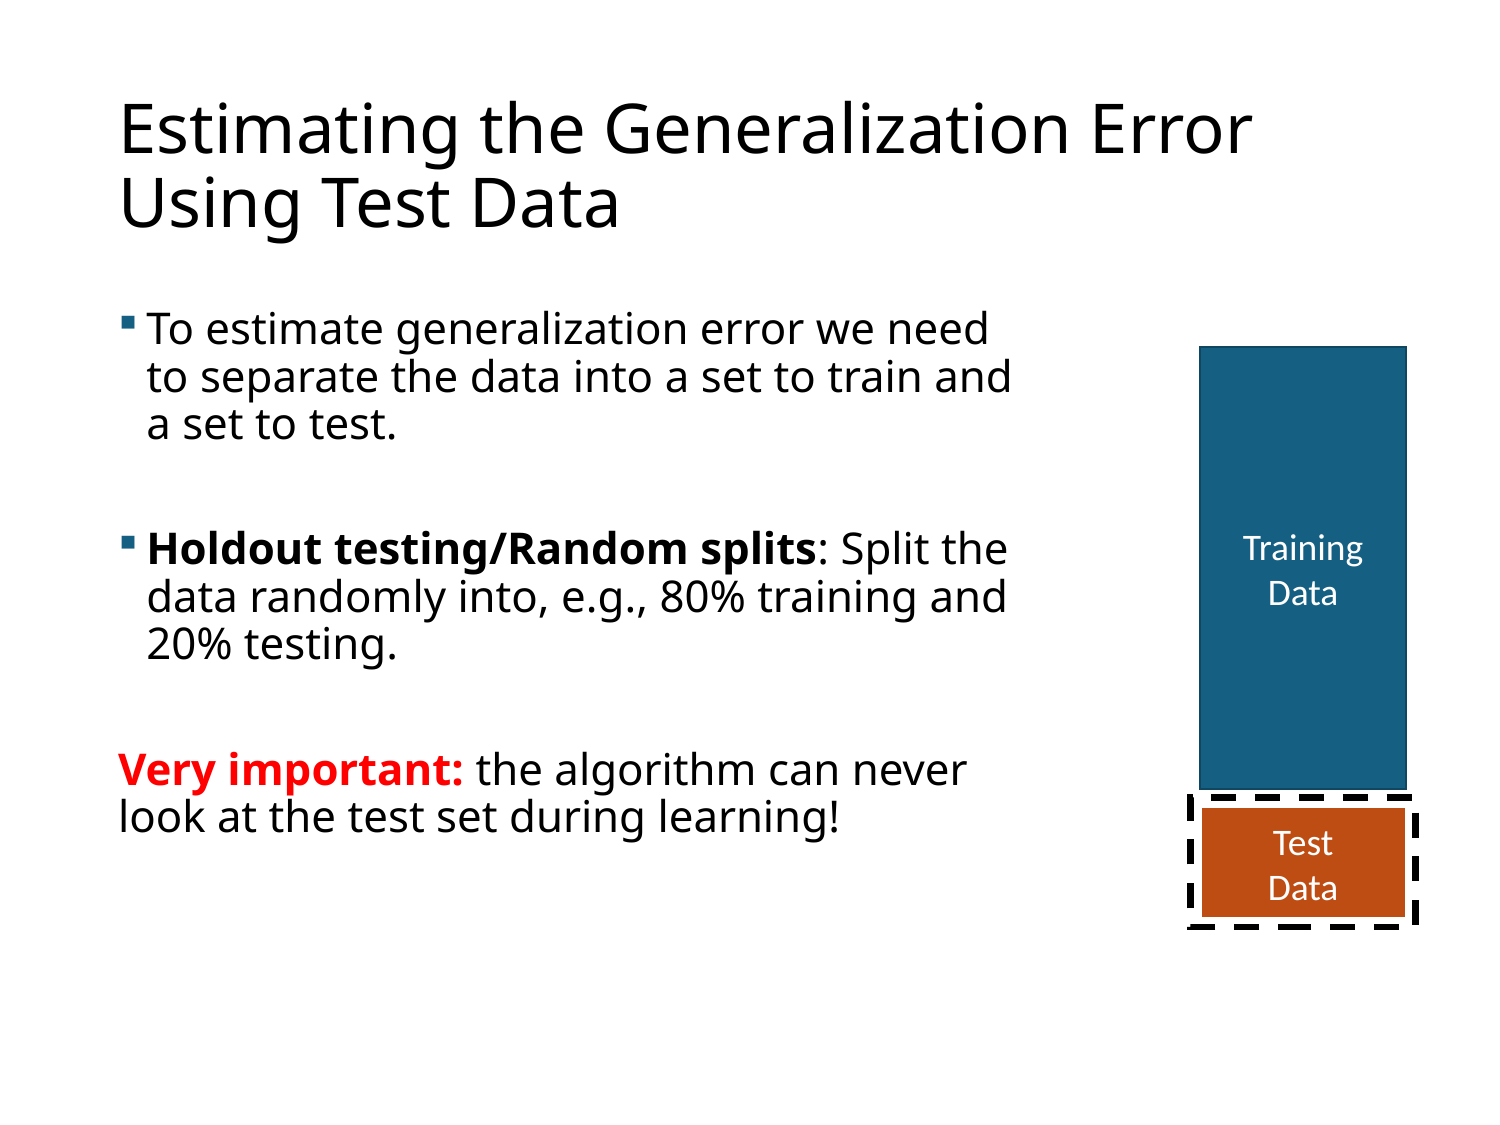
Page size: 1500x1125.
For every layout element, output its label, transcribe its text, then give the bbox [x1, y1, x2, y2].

title Estimating the Generalization Error Using Test Data [103, 59, 1397, 278]
text_box Training Data [1199, 346, 1407, 790]
list To estimate generalization error we need to separate the data into a set to train and a set to test. Holdout testing/Random splits: Split the data randomly into, e.g., 80% training and 20% testing. Very important: the algorithm can never look at the test set during learning! [103, 299, 1050, 1014]
text_box [1190, 797, 1417, 928]
